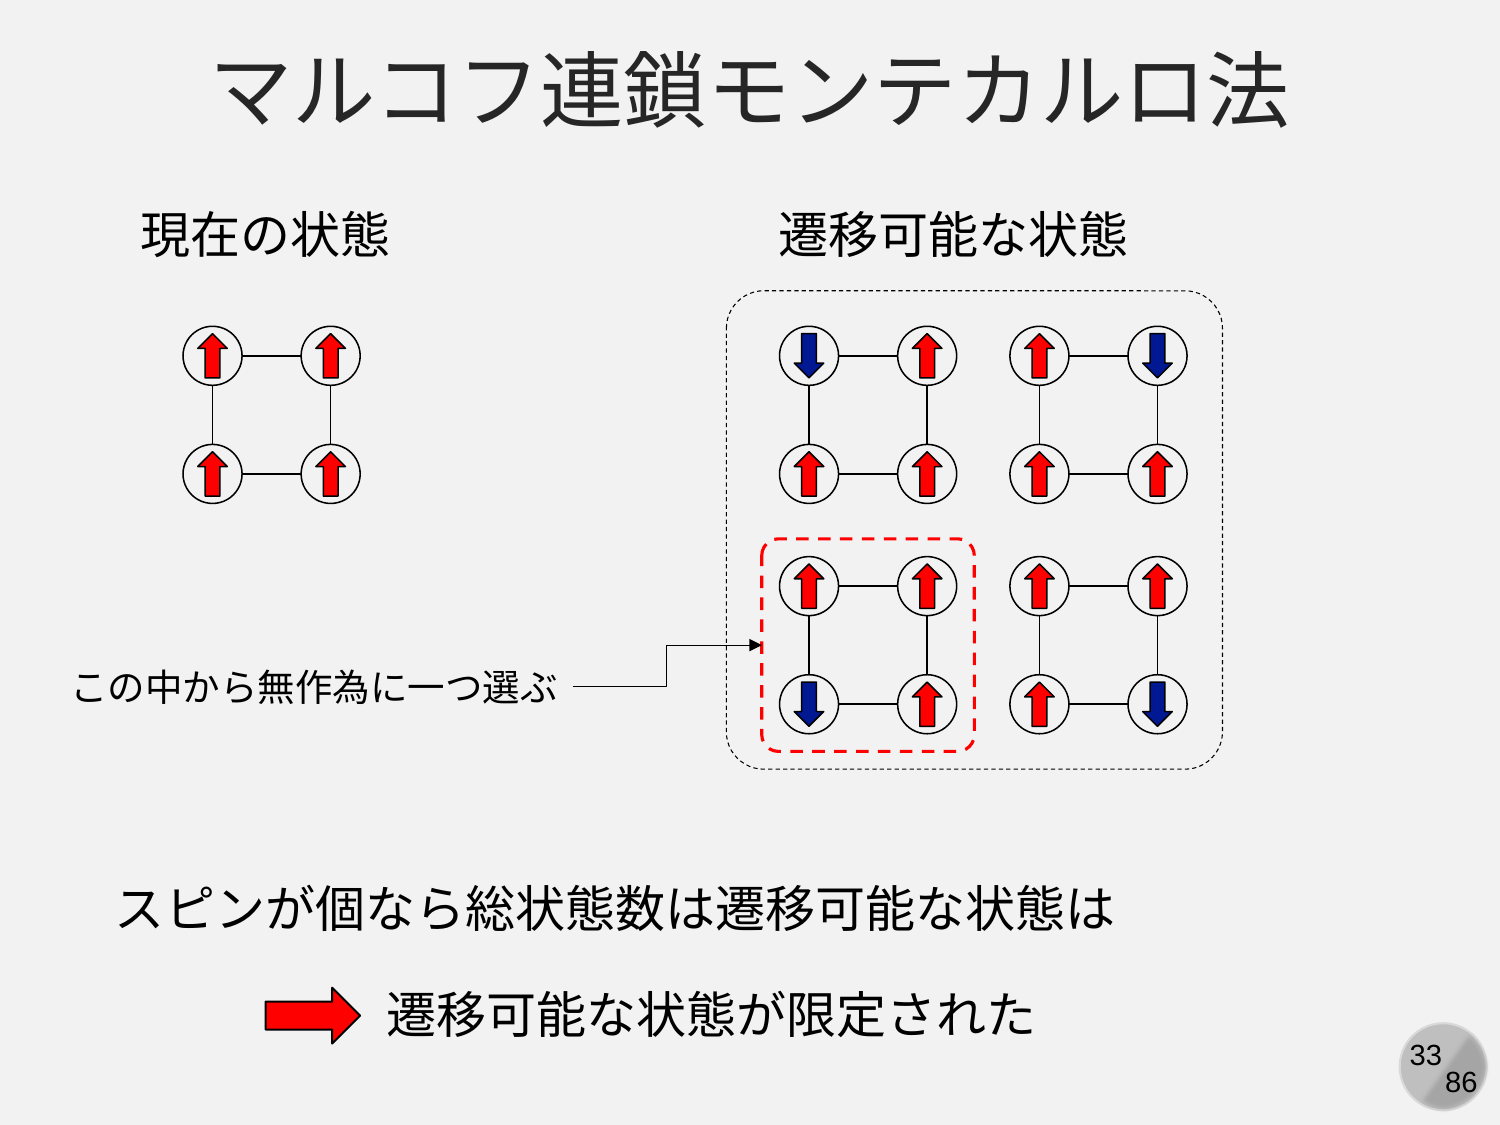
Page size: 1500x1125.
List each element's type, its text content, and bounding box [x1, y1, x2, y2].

text_box 遷移可能な状態が限定された [371, 975, 1081, 1051]
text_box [1009, 556, 1187, 734]
text_box [725, 289, 1224, 771]
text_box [1009, 326, 1187, 504]
text_box この中から無作為に一つ選ぶ [55, 656, 573, 717]
text_box 現在の状態 [125, 196, 406, 271]
text_box [760, 537, 976, 753]
text_box [264, 986, 361, 1045]
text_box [779, 326, 957, 504]
text_box 遷移可能な状態 [763, 196, 1144, 271]
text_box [182, 326, 361, 504]
list マルコフ連鎖モンテカルロ法 [0, 31, 1500, 155]
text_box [575, 645, 762, 688]
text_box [779, 556, 957, 734]
